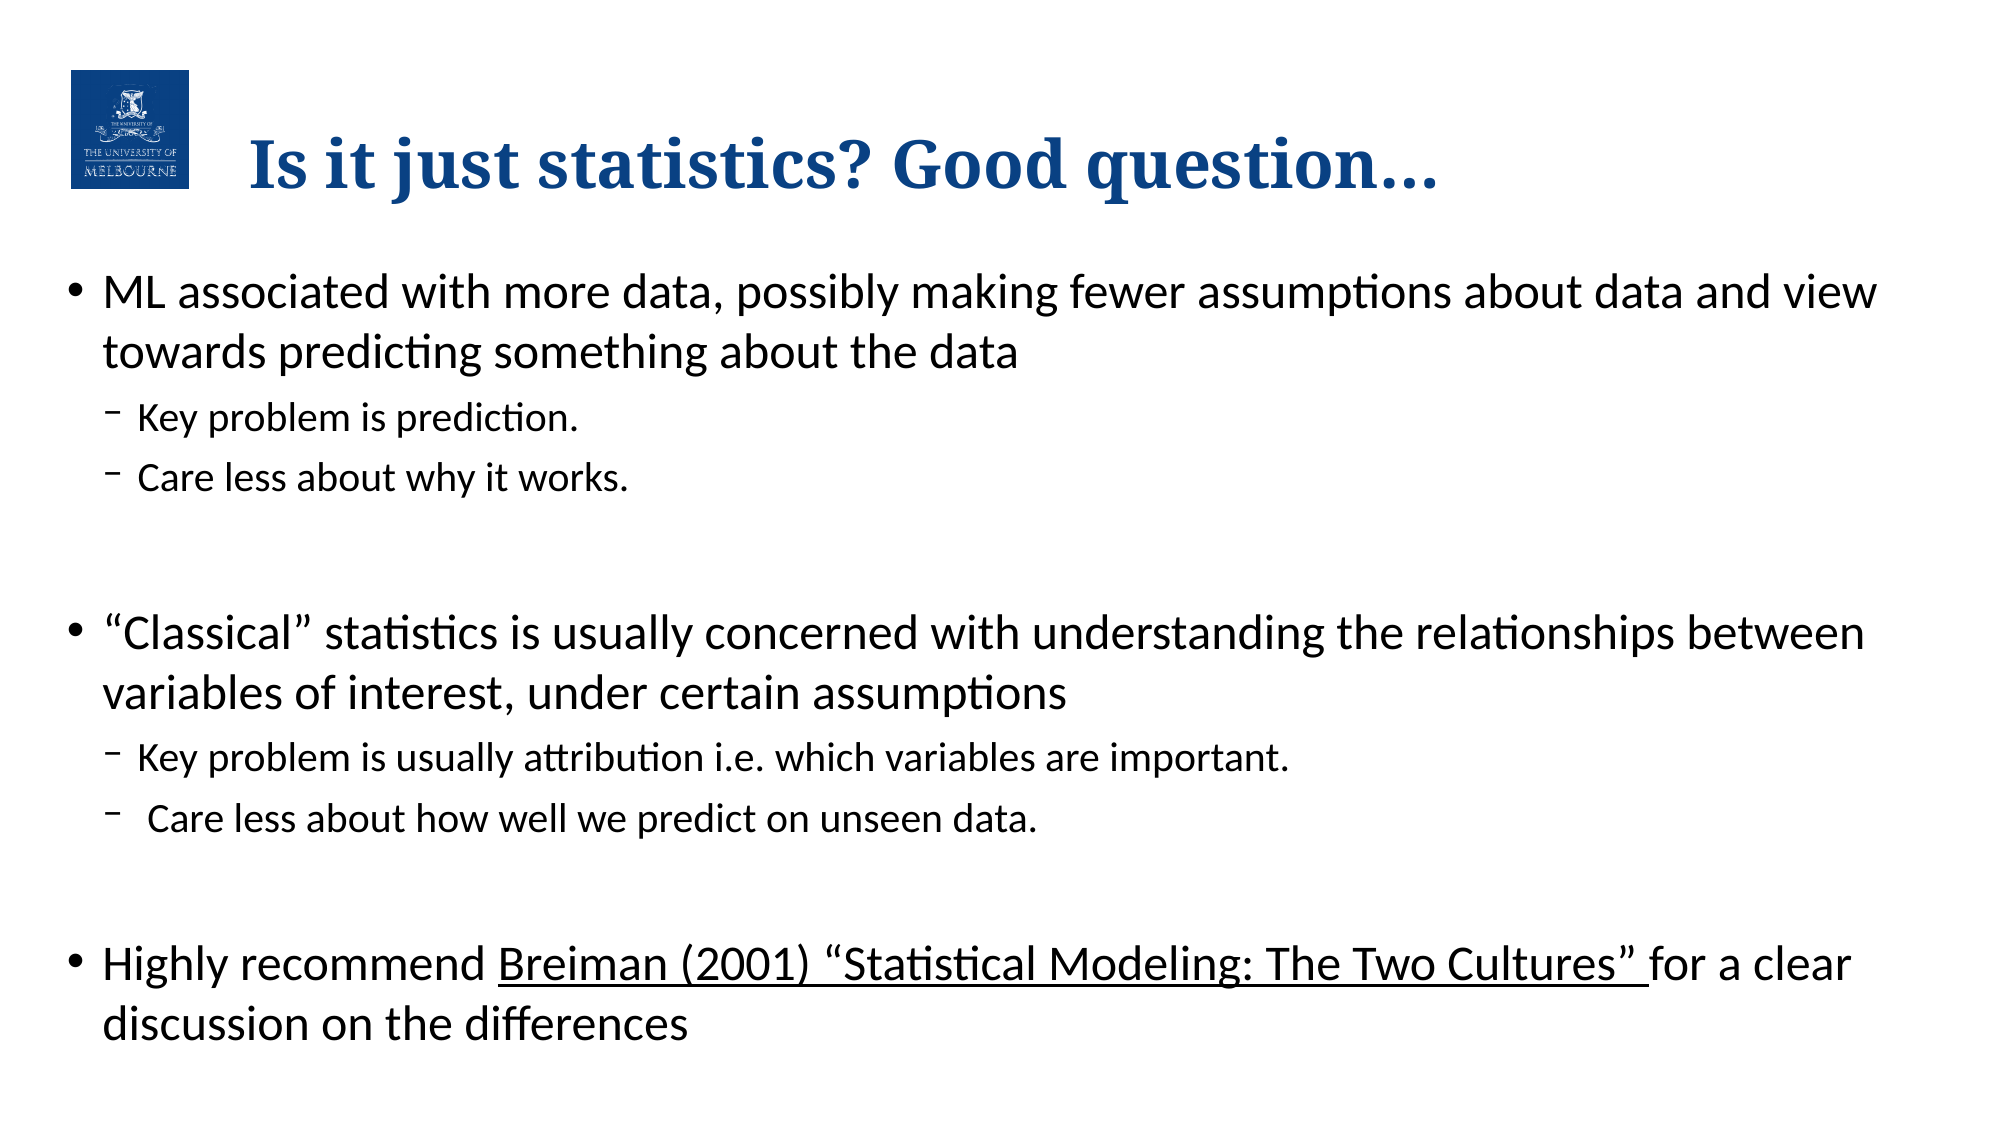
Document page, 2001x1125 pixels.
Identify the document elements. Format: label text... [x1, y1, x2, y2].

list ML associated with more data, possibly making fewer assumptions about data and view towards predicting something about the data Key problem is prediction. Care less about why it works. “Classical” statistics is usually concerned with understanding the relationships between variables of interest, under certain assumptions Key problem is usually attribution i.e. which variables are important. Care less about how well we predict on unseen data. Highly recommend Breiman (2001) “Statistical Modeling: The Two Cultures” for a clear discussion on the differences [51, 251, 1924, 970]
picture [71, 70, 189, 189]
title Is it just statistics? Good question… [234, 64, 1924, 211]
